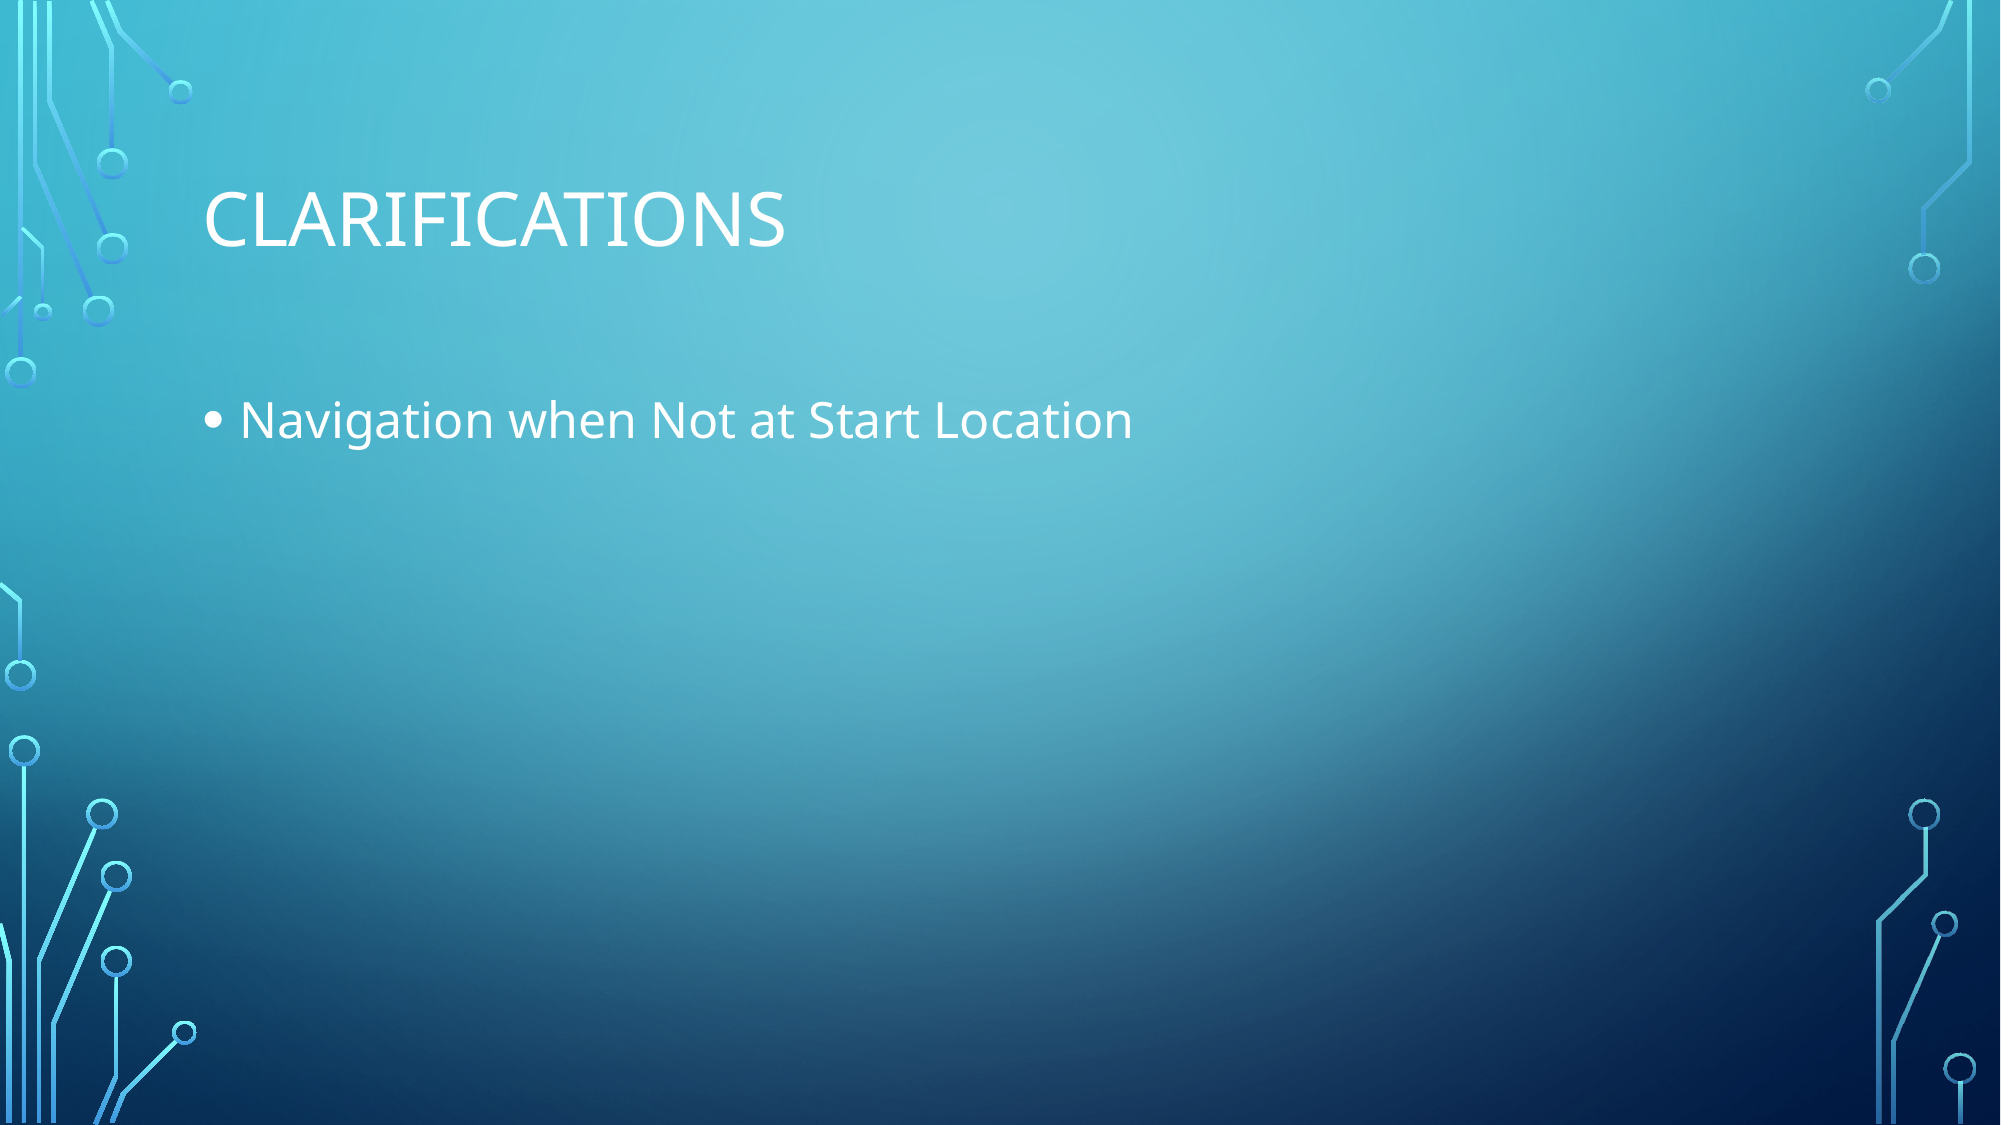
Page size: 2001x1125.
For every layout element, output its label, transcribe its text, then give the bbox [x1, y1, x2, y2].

list Navigation when Not at Start Location [187, 369, 1813, 950]
title Clarifications [187, 101, 1813, 344]
